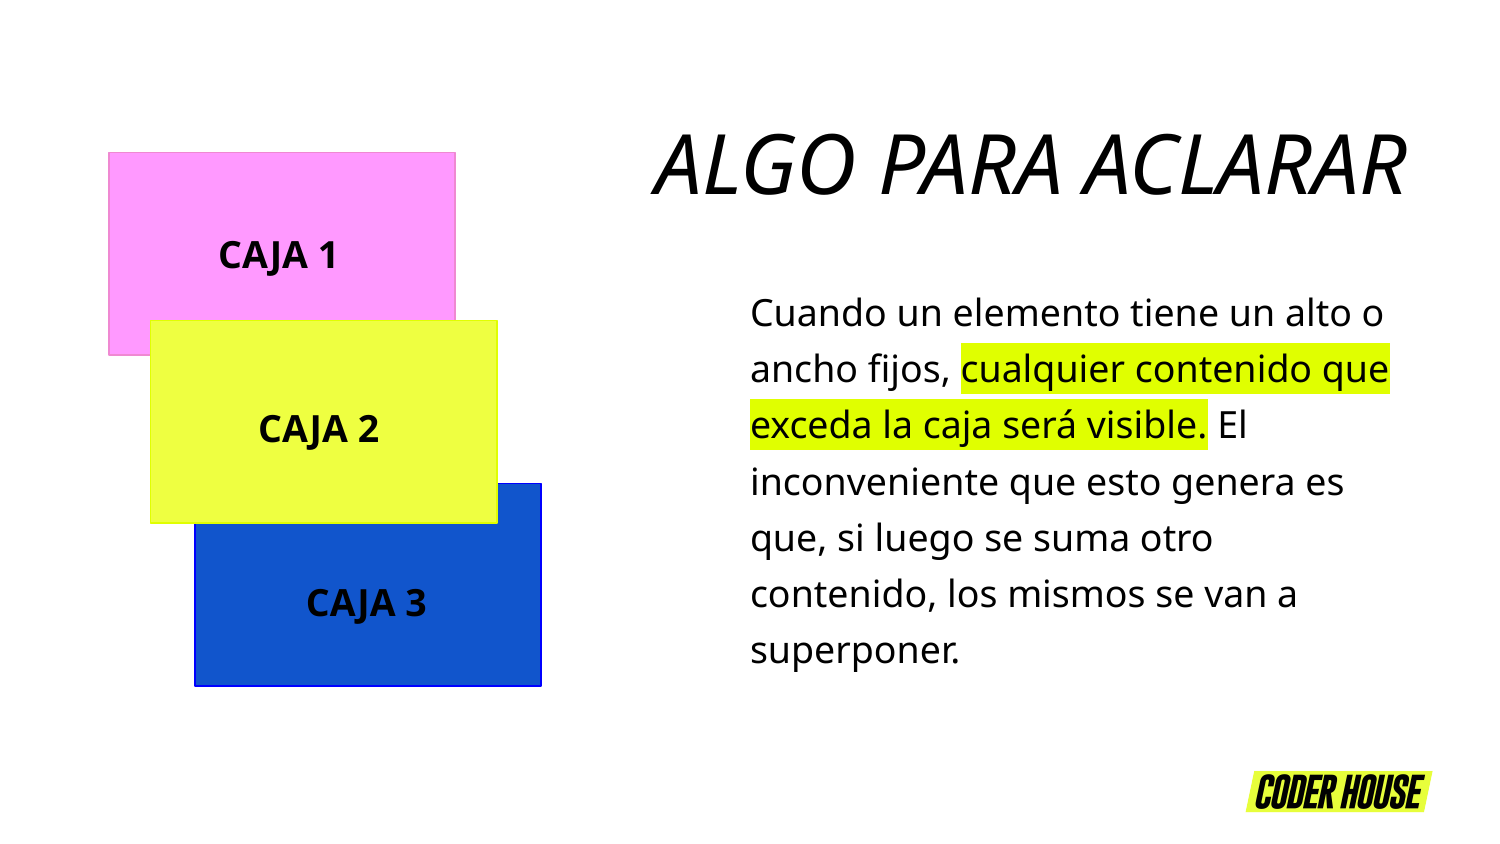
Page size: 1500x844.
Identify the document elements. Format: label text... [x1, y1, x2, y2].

text_box CAJA 2 [243, 378, 438, 477]
text_box CAJA 1 [203, 204, 398, 303]
text_box [108, 152, 456, 355]
text_box CAJA 3 [290, 553, 486, 651]
text_box [150, 320, 497, 524]
text_box Cuando un elemento tiene un alto o ancho fijos, cualquier contenido que exceda la caja será visible. El inconveniente que esto genera es que, si luego se suma otro contenido, los mismos se van a superponer. [734, 262, 1421, 628]
text_box ALGO PARA ACLARAR [519, 46, 1500, 161]
picture [1241, 764, 1437, 819]
text_box [194, 483, 542, 687]
